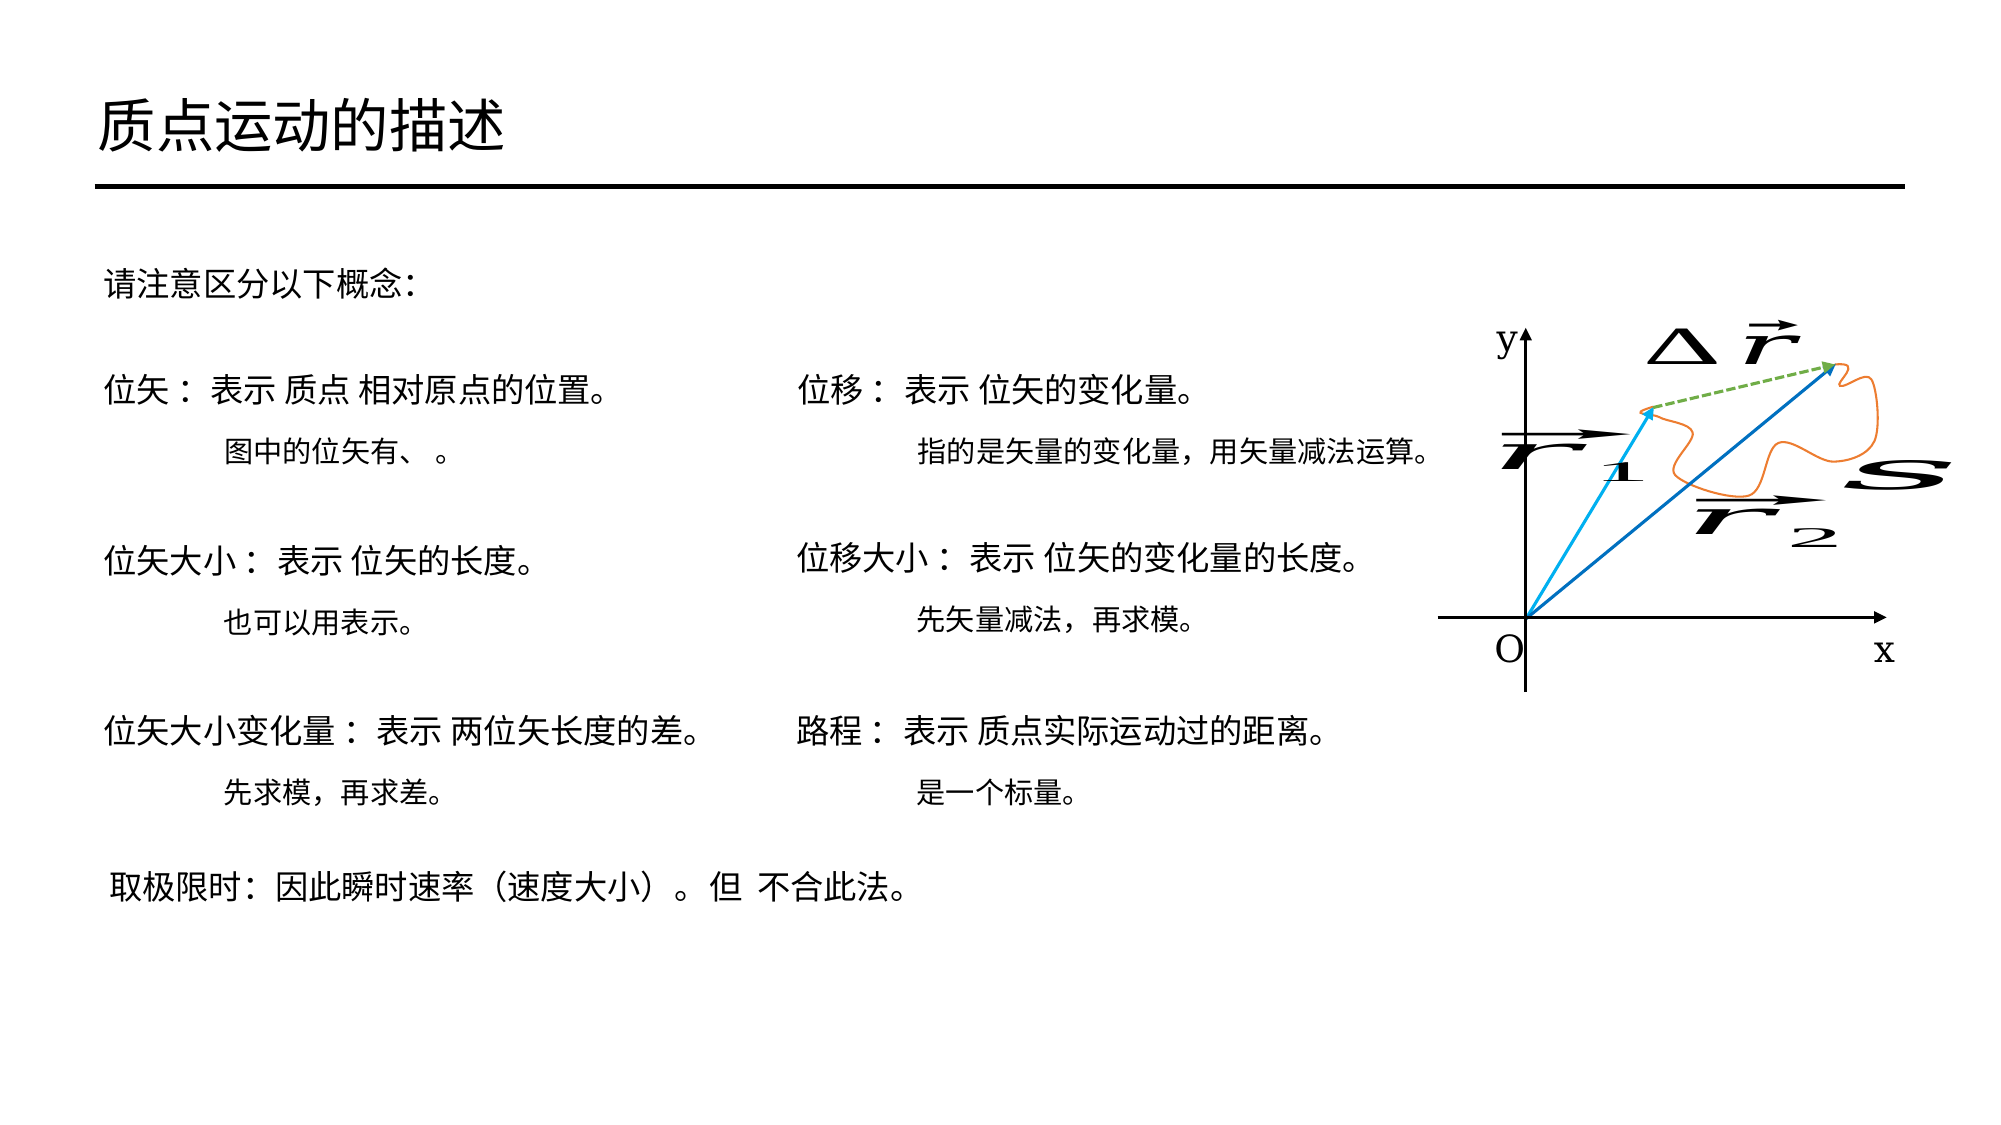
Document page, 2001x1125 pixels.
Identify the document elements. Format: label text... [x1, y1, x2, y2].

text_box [1437, 306, 1906, 693]
text_box 请注意区分以下概念： [88, 235, 1343, 311]
text_box 质点运动的描述 [83, 81, 669, 167]
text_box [1906, 364, 1959, 503]
